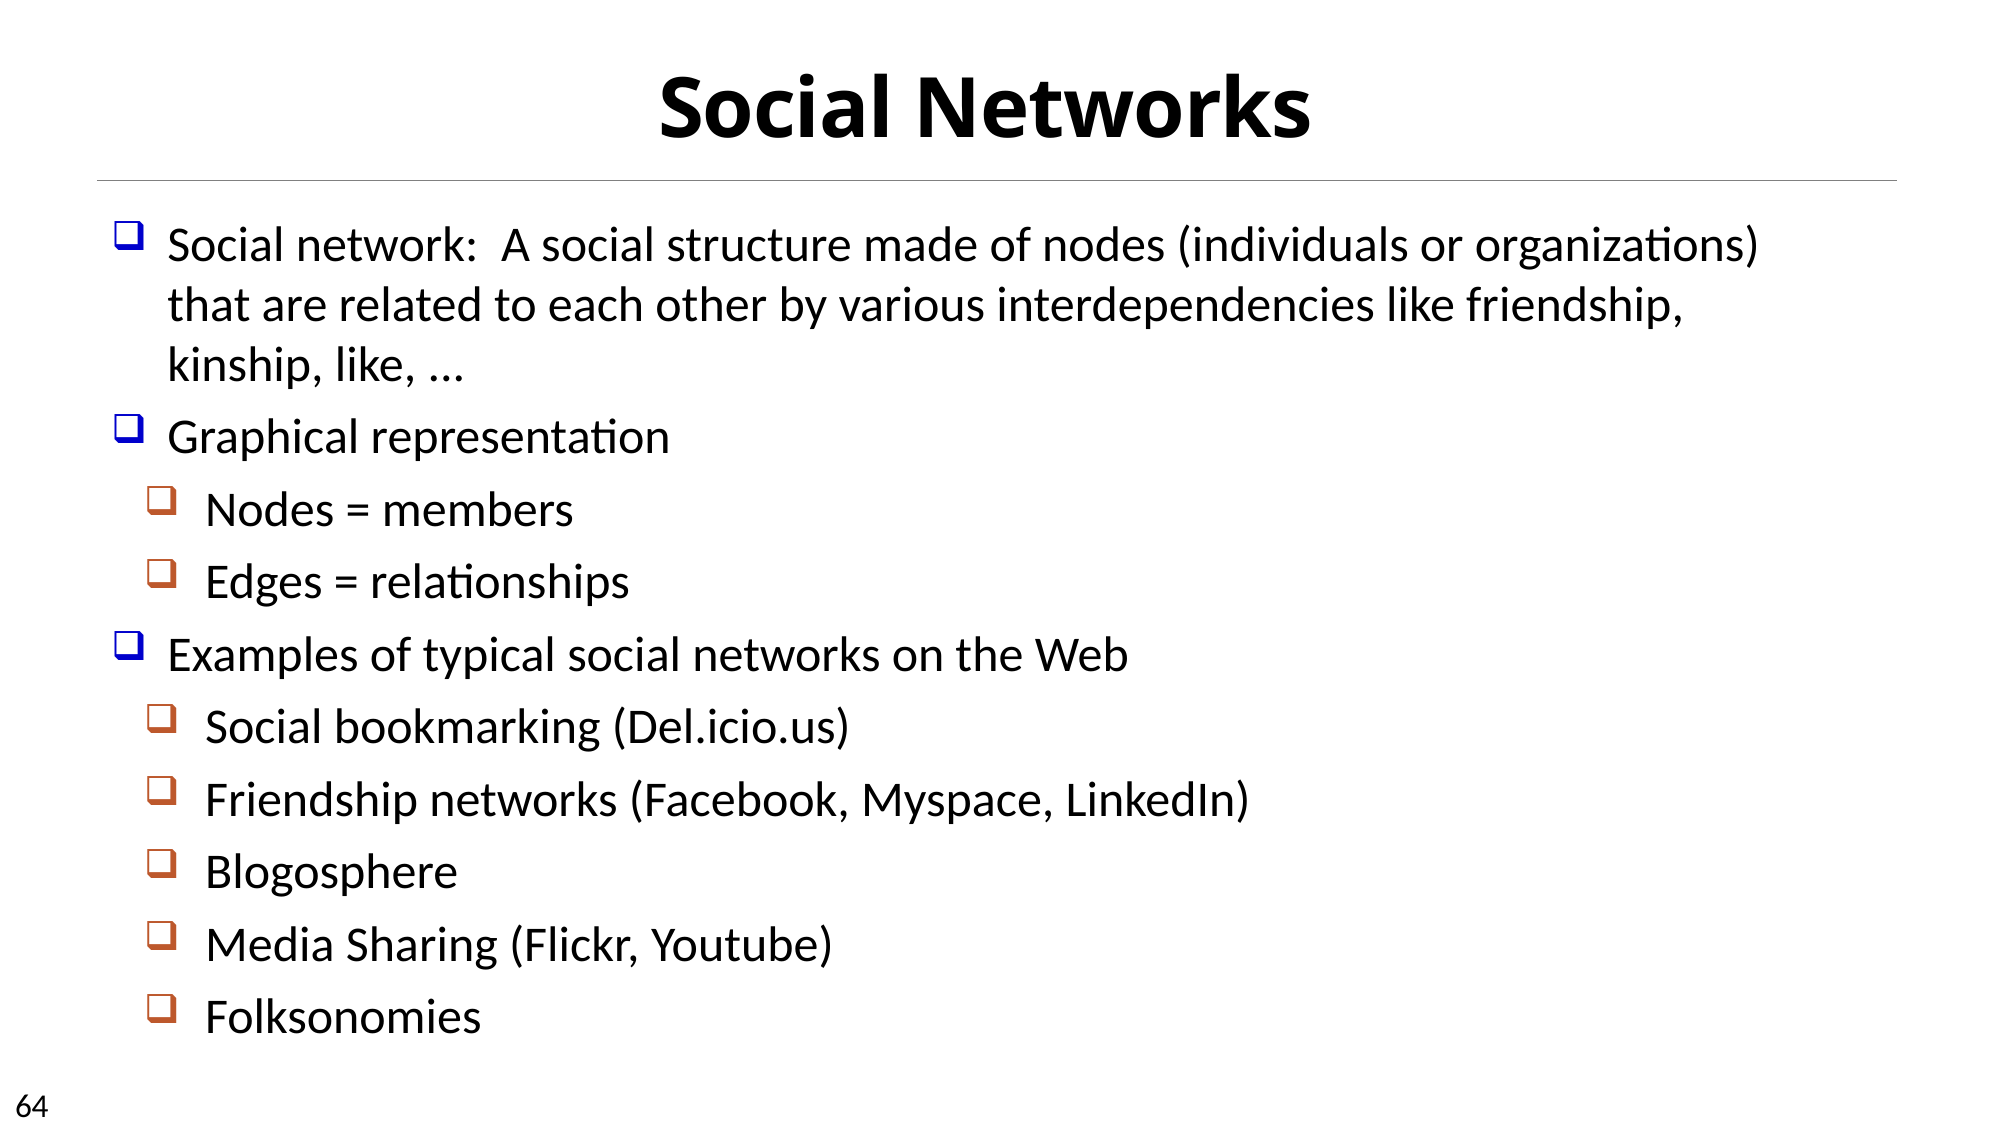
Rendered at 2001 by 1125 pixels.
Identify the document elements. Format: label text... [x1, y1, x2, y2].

list Social network: A social structure made of nodes (individuals or organizations) that are related to each other by various interdependencies like friendship, kinship, like, ... Graphical representation Nodes = members Edges = relationships Examples of typical social networks on the Web Social bookmarking (Del.icio.us) Friendship networks (Facebook, Myspace, LinkedIn) Blogosphere Media Sharing (Flickr, Youtube) Folksonomies [96, 203, 1810, 1047]
title Social Networks [66, 62, 1905, 163]
